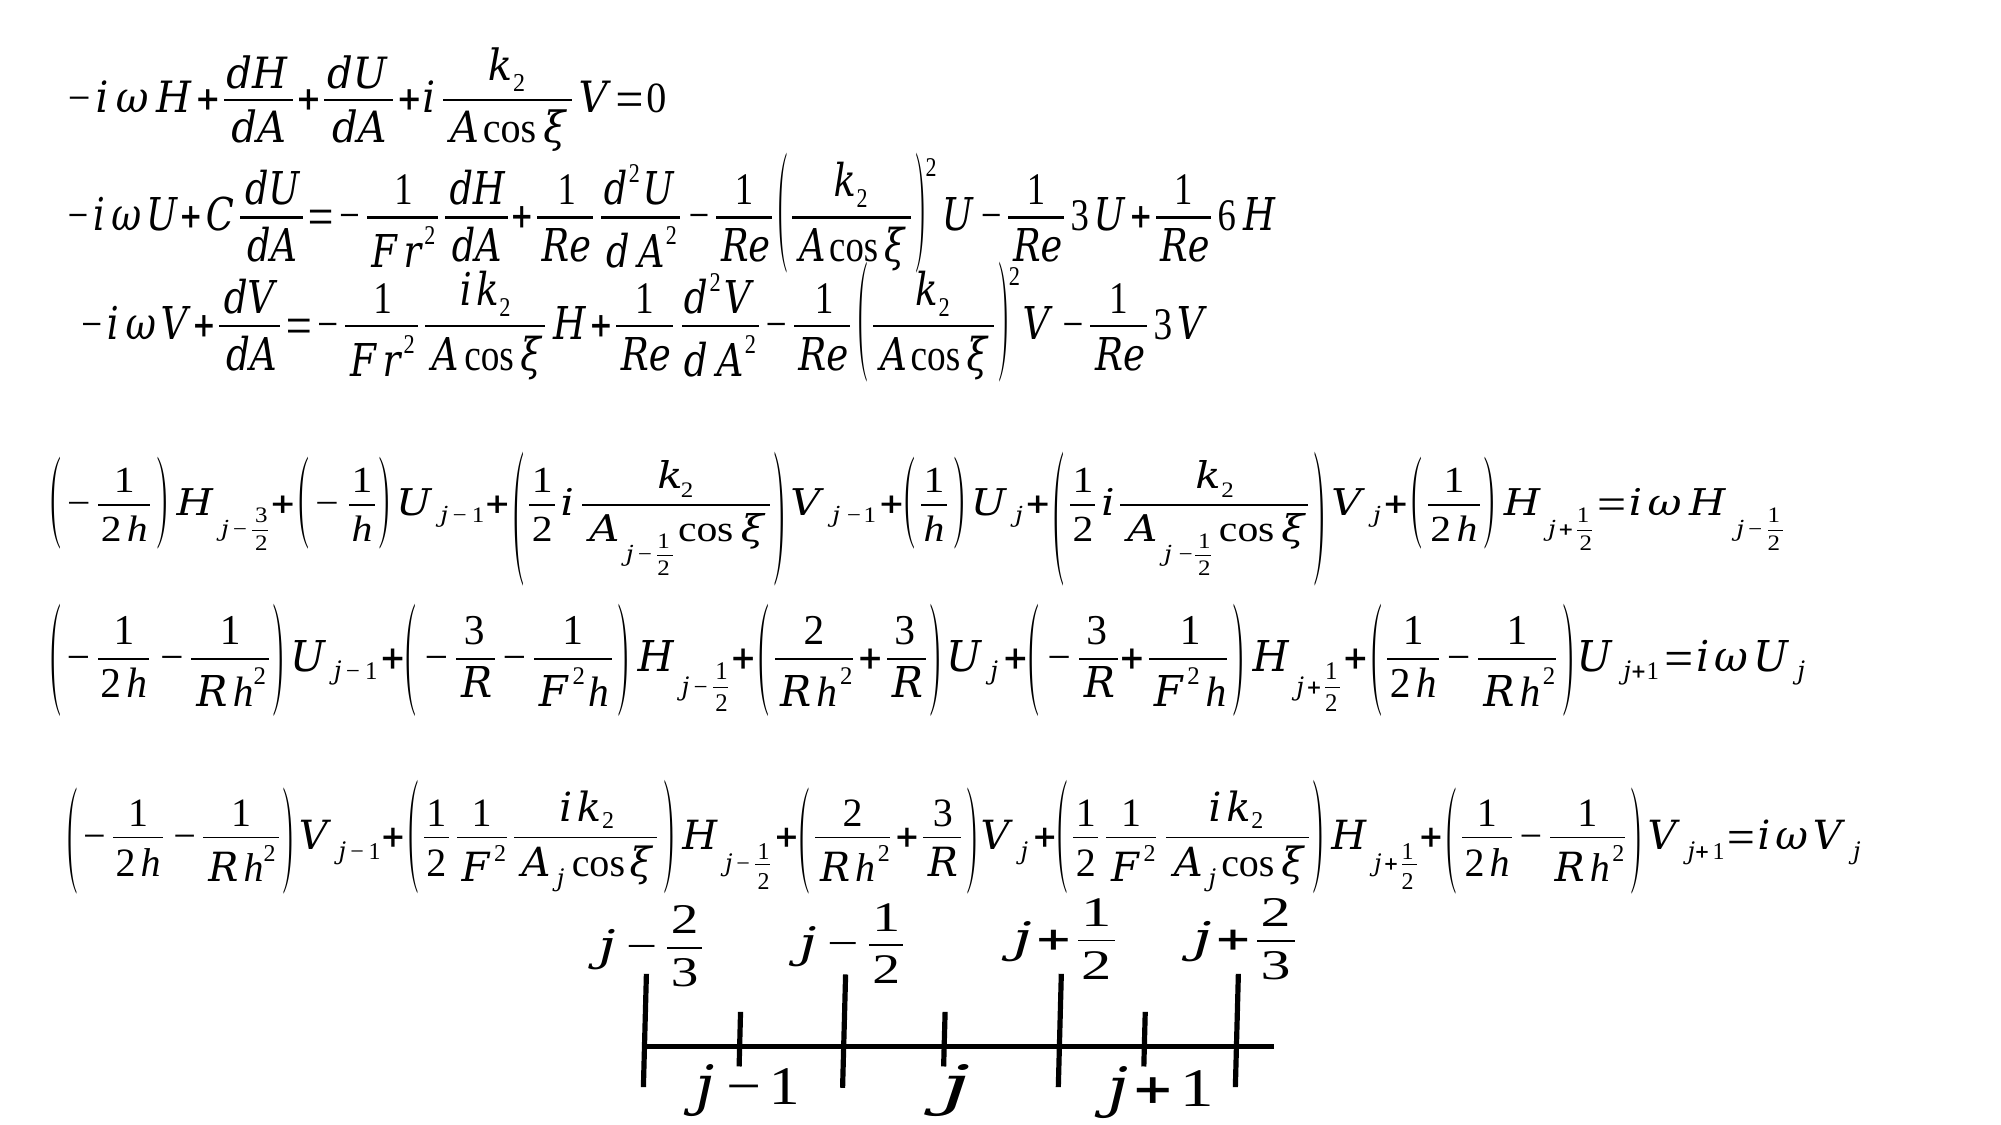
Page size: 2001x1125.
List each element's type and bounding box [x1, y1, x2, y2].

text_box [1058, 973, 1062, 1088]
text_box [643, 973, 647, 1088]
text_box [842, 974, 846, 1088]
text_box [1235, 973, 1239, 1088]
